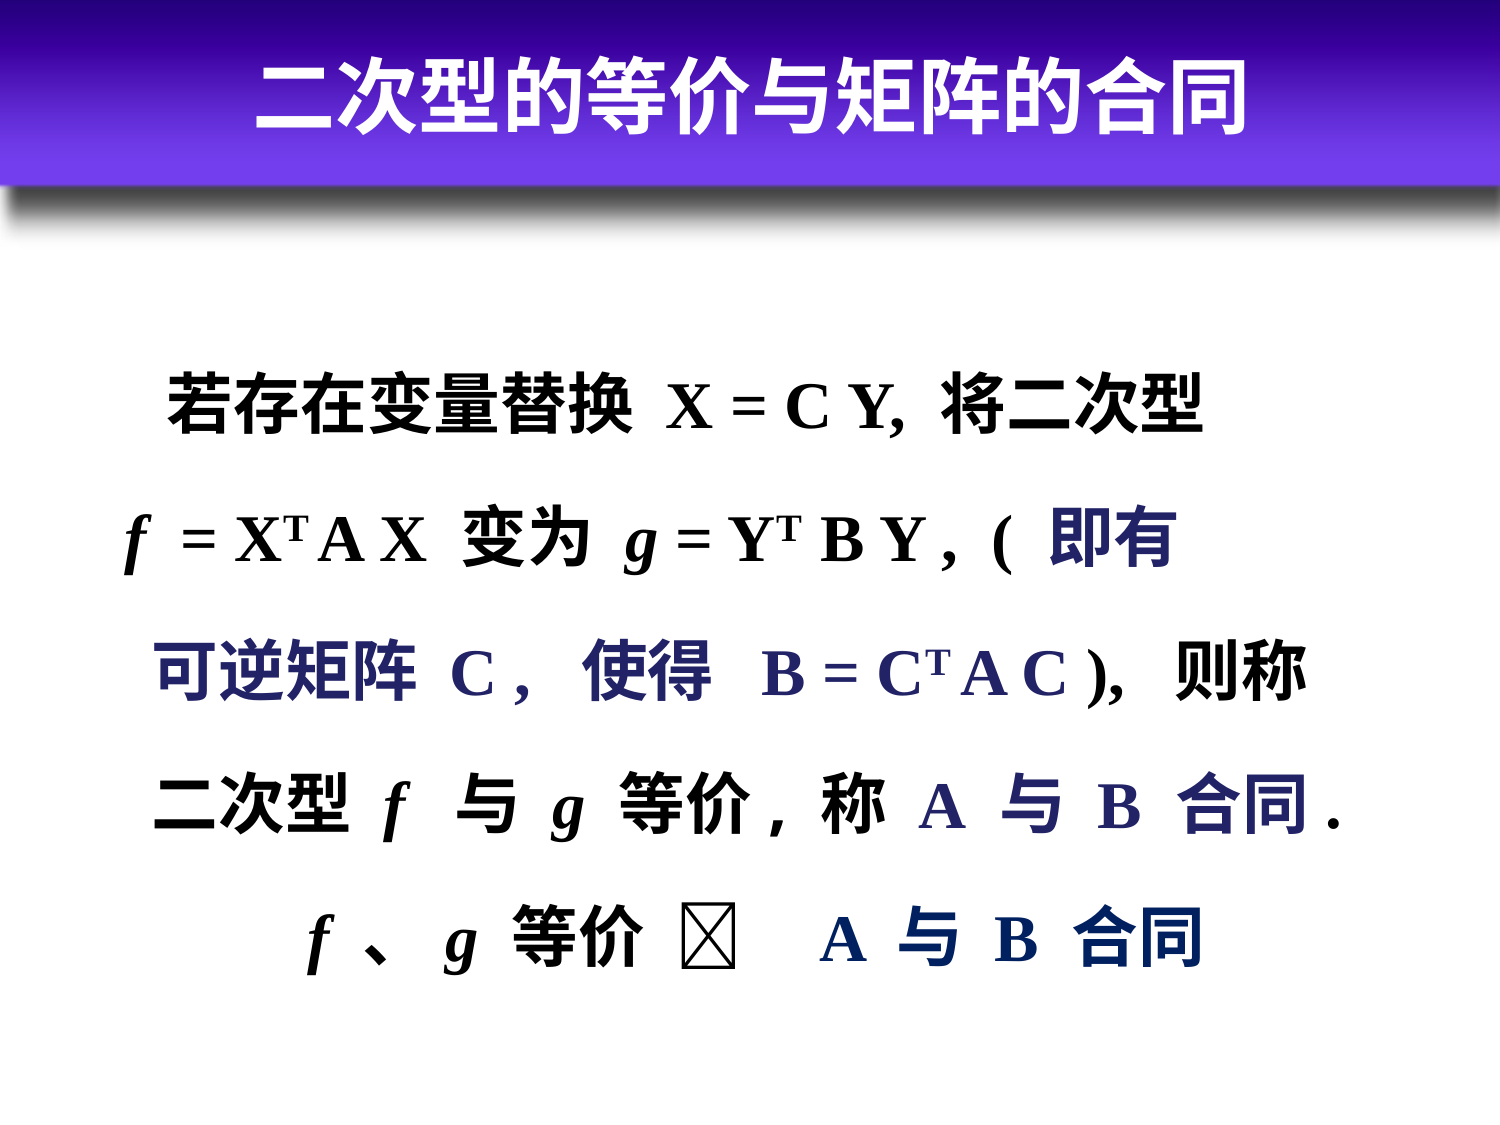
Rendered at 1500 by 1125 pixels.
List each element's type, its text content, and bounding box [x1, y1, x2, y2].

picture [0, 0, 1500, 280]
list 若存在变量替换 X = C Y, 将二次型 f = XT A X 变为 g = YT B Y , ( 即有 可逆矩阵 C , 使得 B = CT A C ), 则称 二次型 f 与 g 等价, 称 A 与 B 合同. f 、g 等价  A 与 B 合同 [75, 314, 1425, 1005]
